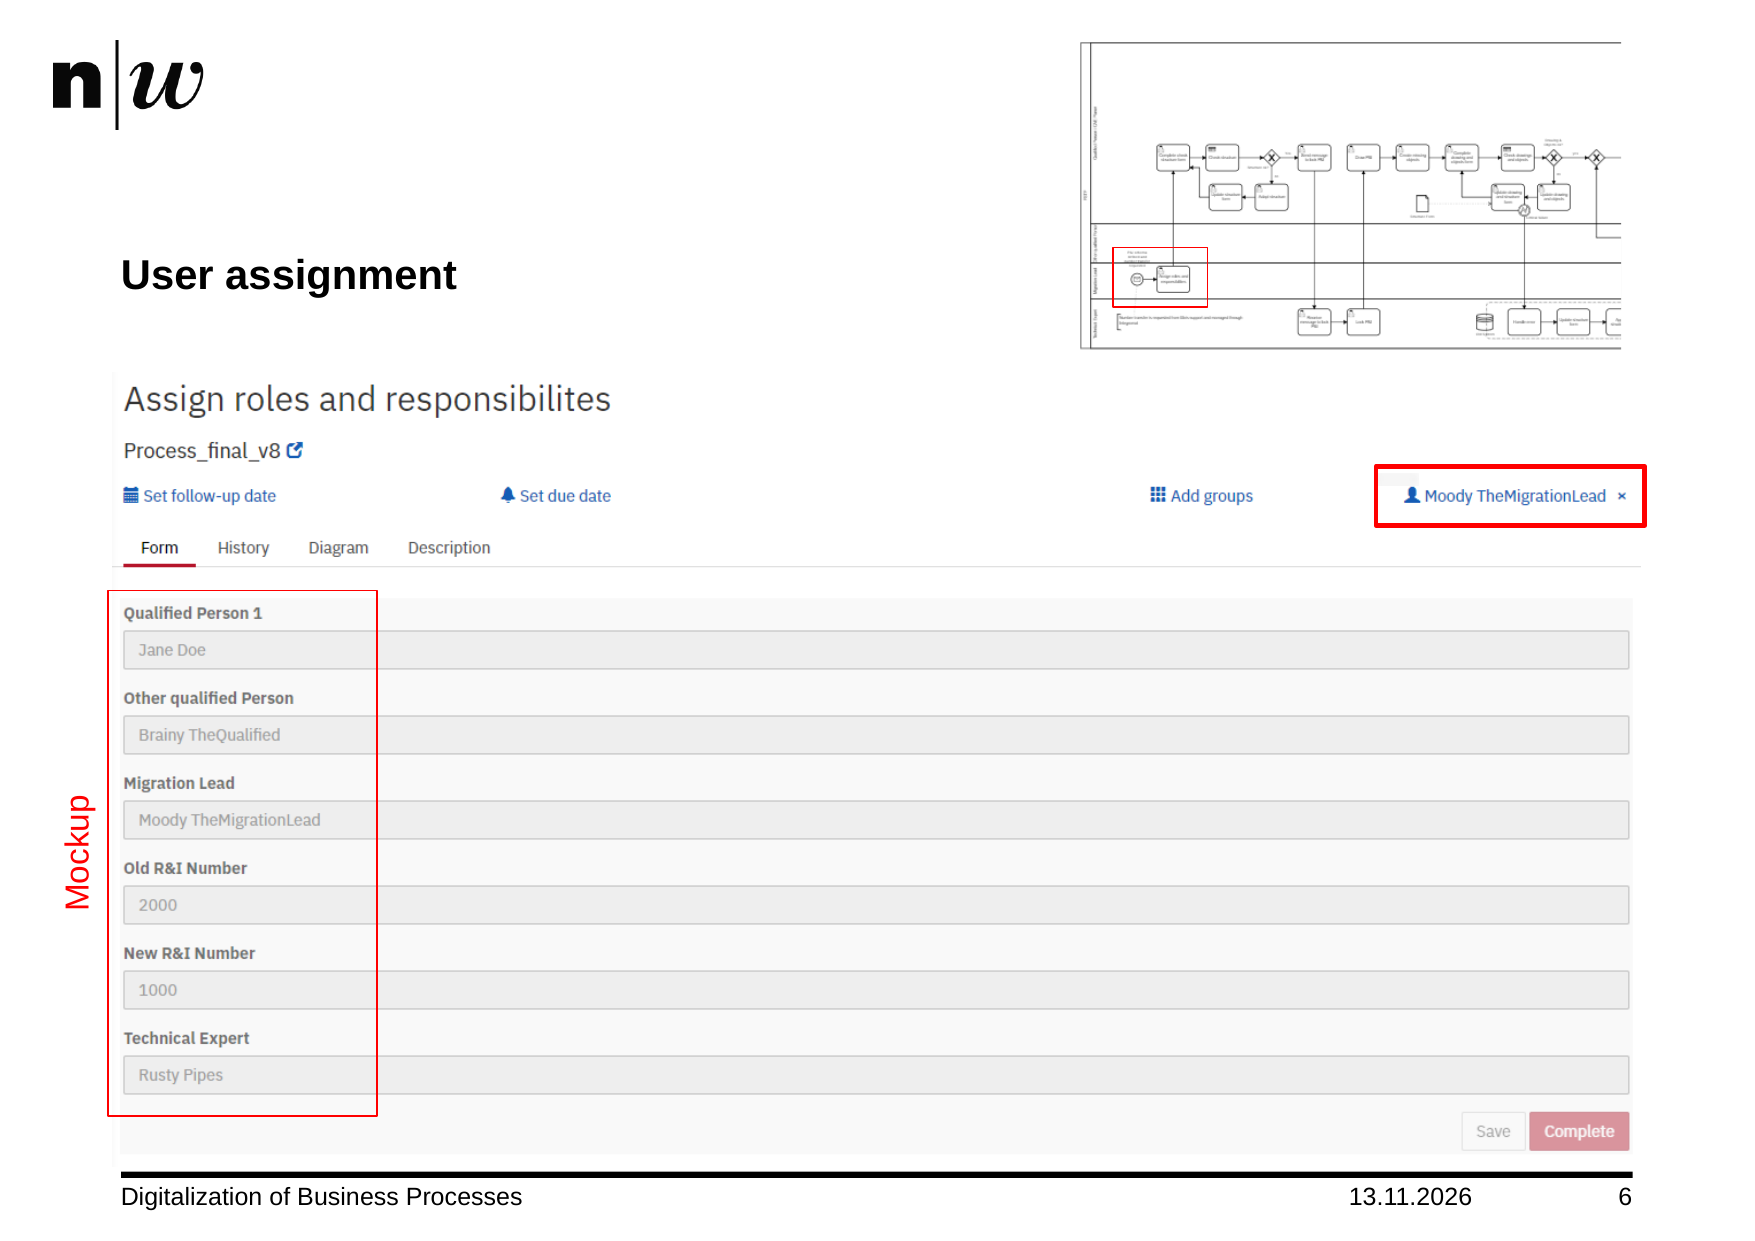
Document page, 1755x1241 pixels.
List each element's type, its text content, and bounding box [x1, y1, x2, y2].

footer Digitalization of Business Processes [120, 1180, 1349, 1211]
title User assignment [1626, 247, 1633, 307]
text_box Mockup [47, 747, 103, 960]
title User assignment [120, 247, 1070, 307]
picture [1076, 38, 1622, 354]
picture [53, 40, 204, 130]
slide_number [1349, 1180, 1490, 1211]
slide_number 6 [1490, 1180, 1633, 1211]
picture [112, 371, 1641, 1167]
